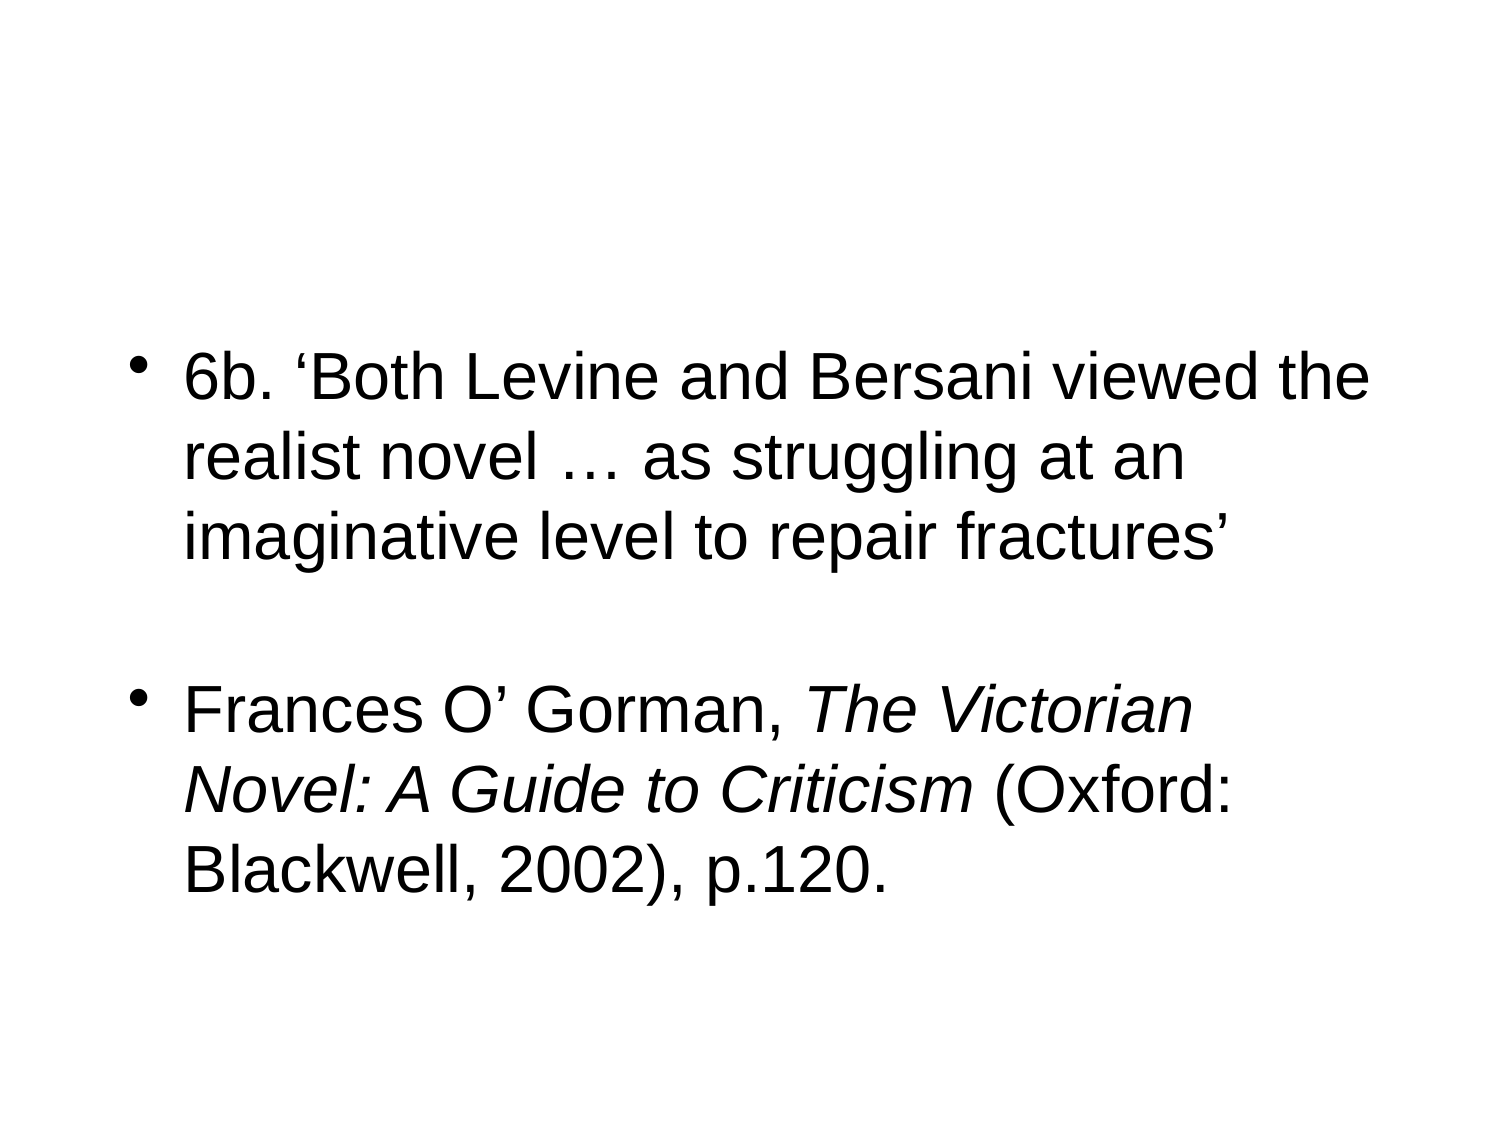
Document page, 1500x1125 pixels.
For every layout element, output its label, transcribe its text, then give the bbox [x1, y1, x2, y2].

list 6b. ‘Both Levine and Bersani viewed the realist novel … as struggling at an imaginative level to repair fractures’ Frances O’ Gorman, The Victorian Novel: A Guide to Criticism (Oxford: Blackwell, 2002), p.120. [112, 324, 1388, 1000]
